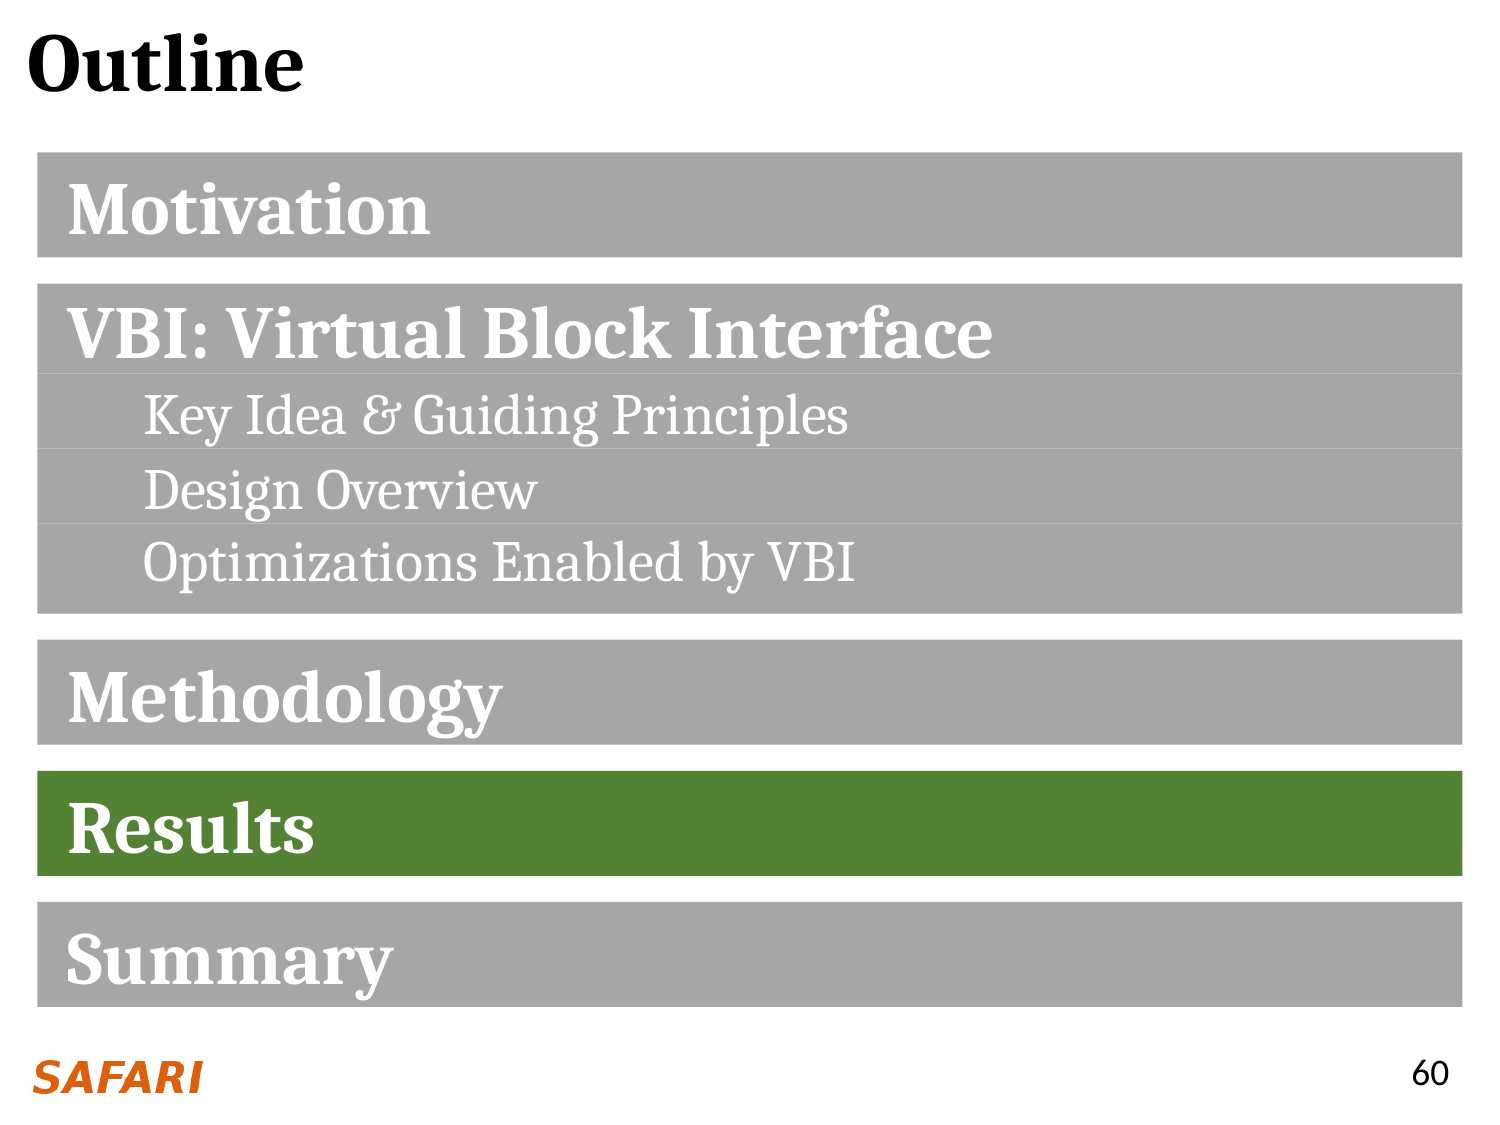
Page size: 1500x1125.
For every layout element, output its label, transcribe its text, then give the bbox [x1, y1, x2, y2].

text_box VBI: Virtual Block Interface [36, 283, 1463, 373]
text_box Motivation [36, 151, 1463, 258]
text_box Methodology [36, 639, 1463, 746]
picture [31, 1051, 209, 1104]
text_box Key Idea & Guiding Principles [36, 373, 1463, 448]
text_box Design Overview [36, 448, 1463, 523]
text_box Results [36, 770, 1463, 877]
text_box Optimizations Enabled by VBI [36, 523, 1463, 615]
title Outline [12, 12, 1487, 134]
text_box Summary [36, 901, 1463, 1008]
text_box 60 [901, 1040, 1465, 1101]
